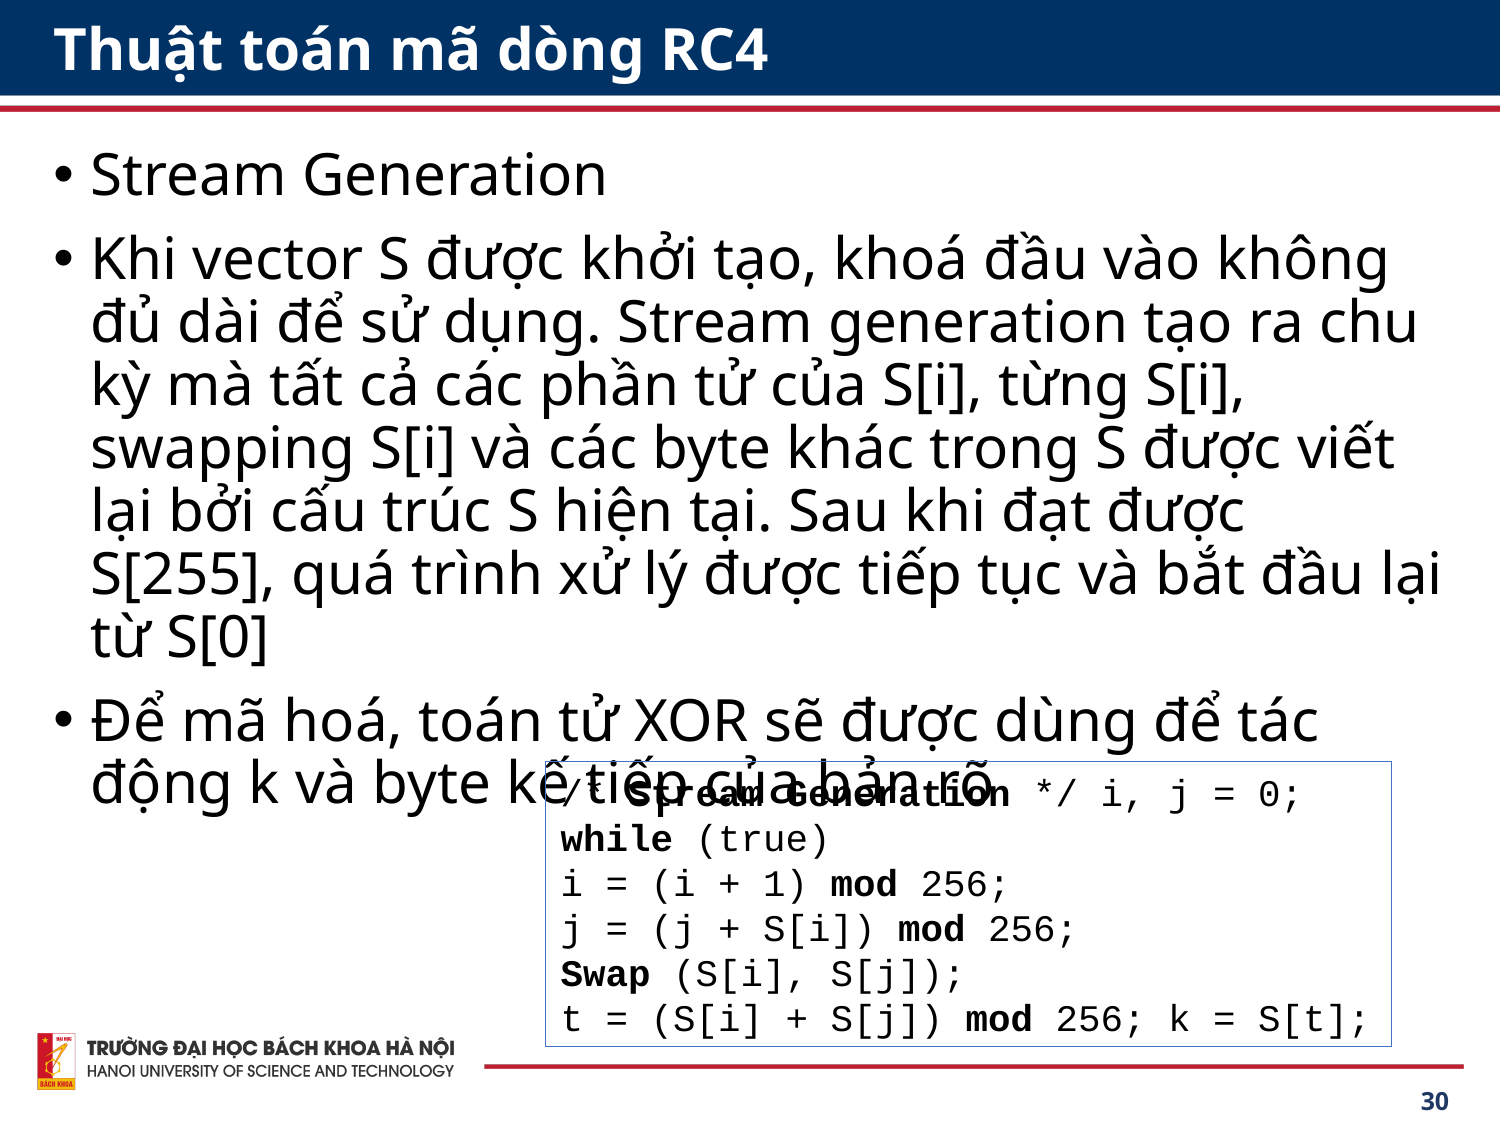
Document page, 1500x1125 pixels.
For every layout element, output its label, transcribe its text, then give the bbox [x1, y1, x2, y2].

list Stream Generation Khi vector S được khởi tạo, khoá đầu vào không đủ dài để sử dụng. Stream generation tạo ra chu kỳ mà tất cả các phần tử của S[i], từng S[i], swapping S[i] và các byte khác trong S được viết lại bởi cấu trúc S hiện tại. Sau khi đạt được S[255], quá trình xử lý được tiếp tục và bắt đầu lại từ S[0] Để mã hoá, toán tử XOR sẽ được dùng để tác động k và byte kế tiếp của bản rõ [38, 138, 1462, 779]
text_box /* Stream Generation */ i, j = 0; while (true) i = (i + 1) mod 256; j = (j + S[i]) mod 256; Swap (S[i], S[j]); t = (S[i] + S[j]) mod 256; k = S[t]; [545, 761, 1392, 1047]
slide_number 30 [1126, 1078, 1464, 1125]
picture [0, 0, 1500, 1125]
title Thuật toán mã dòng RC4 [38, 12, 1462, 87]
